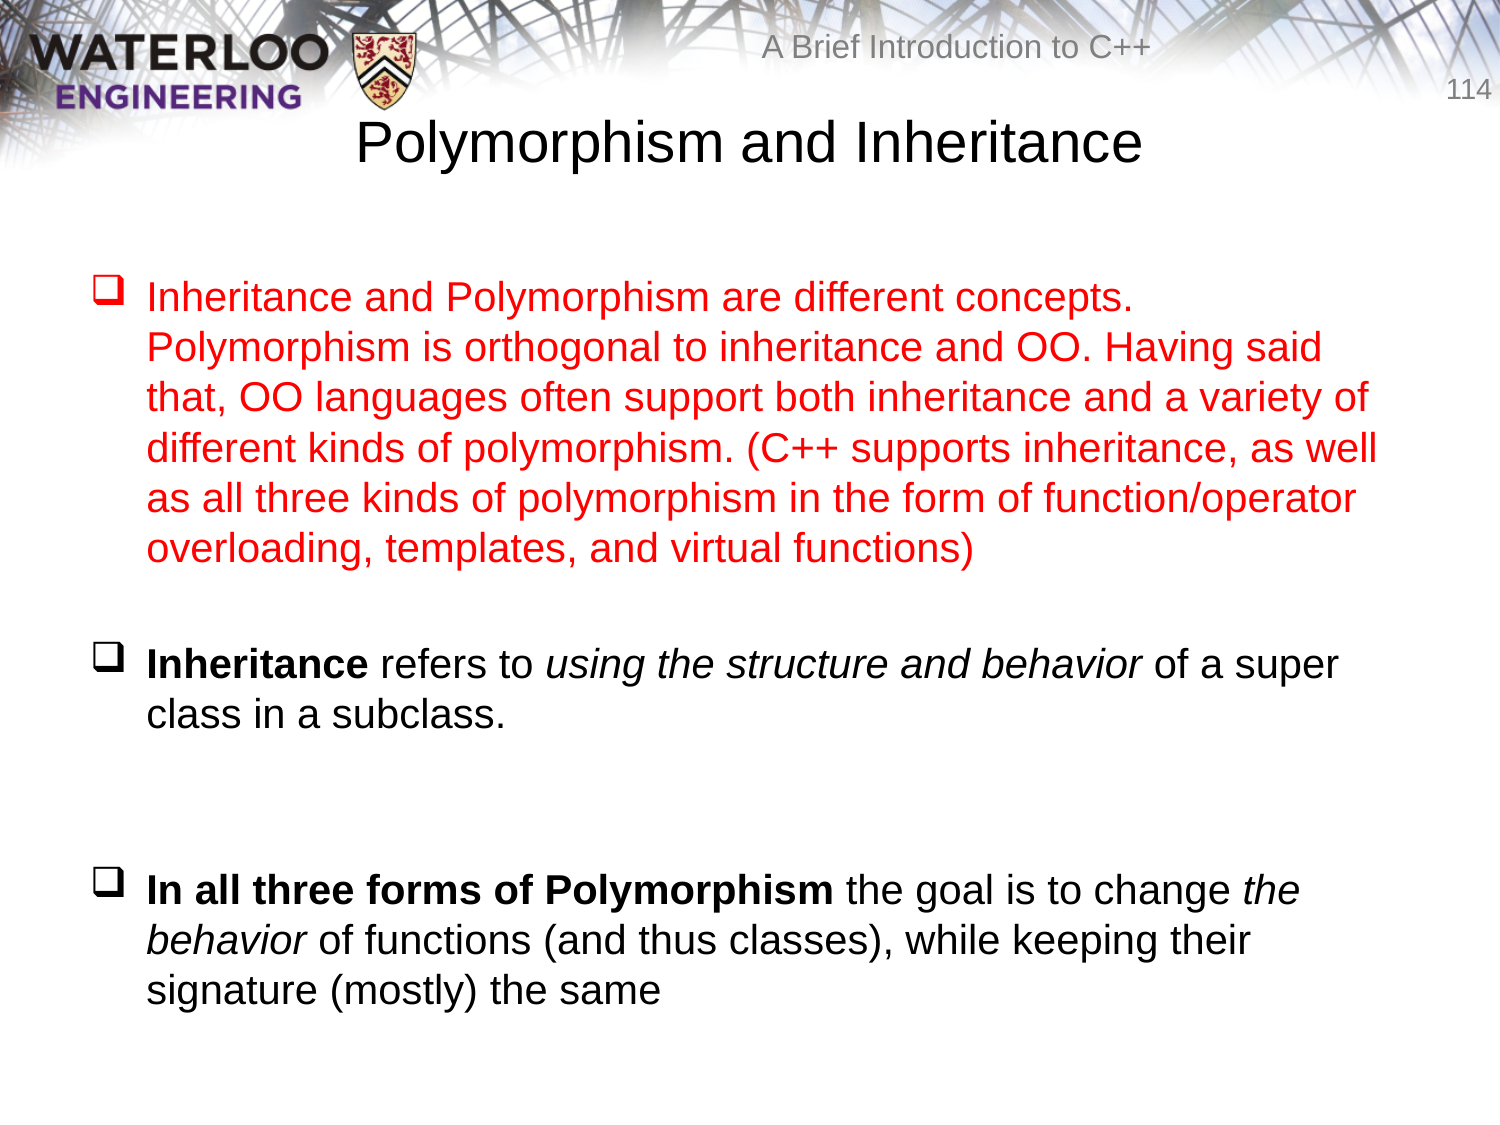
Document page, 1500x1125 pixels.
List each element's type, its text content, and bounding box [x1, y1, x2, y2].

title Polymorphism and Inheritance [74, 44, 1426, 233]
picture [0, 0, 1500, 1125]
list Inheritance and Polymorphism are different concepts. Polymorphism is orthogonal to inheritance and OO. Having said that, OO languages often support both inheritance and a variety of different kinds of polymorphism. (C++ supports inheritance, as well as all three kinds of polymorphism in the form of function/operator overloading, templates, and virtual functions) Inheritance refers to using the structure and behavior of a super class in a subclass. In all three forms of Polymorphism the goal is to change the behavior of functions (and thus classes), while keeping their signature (mostly) the same [74, 262, 1426, 1048]
